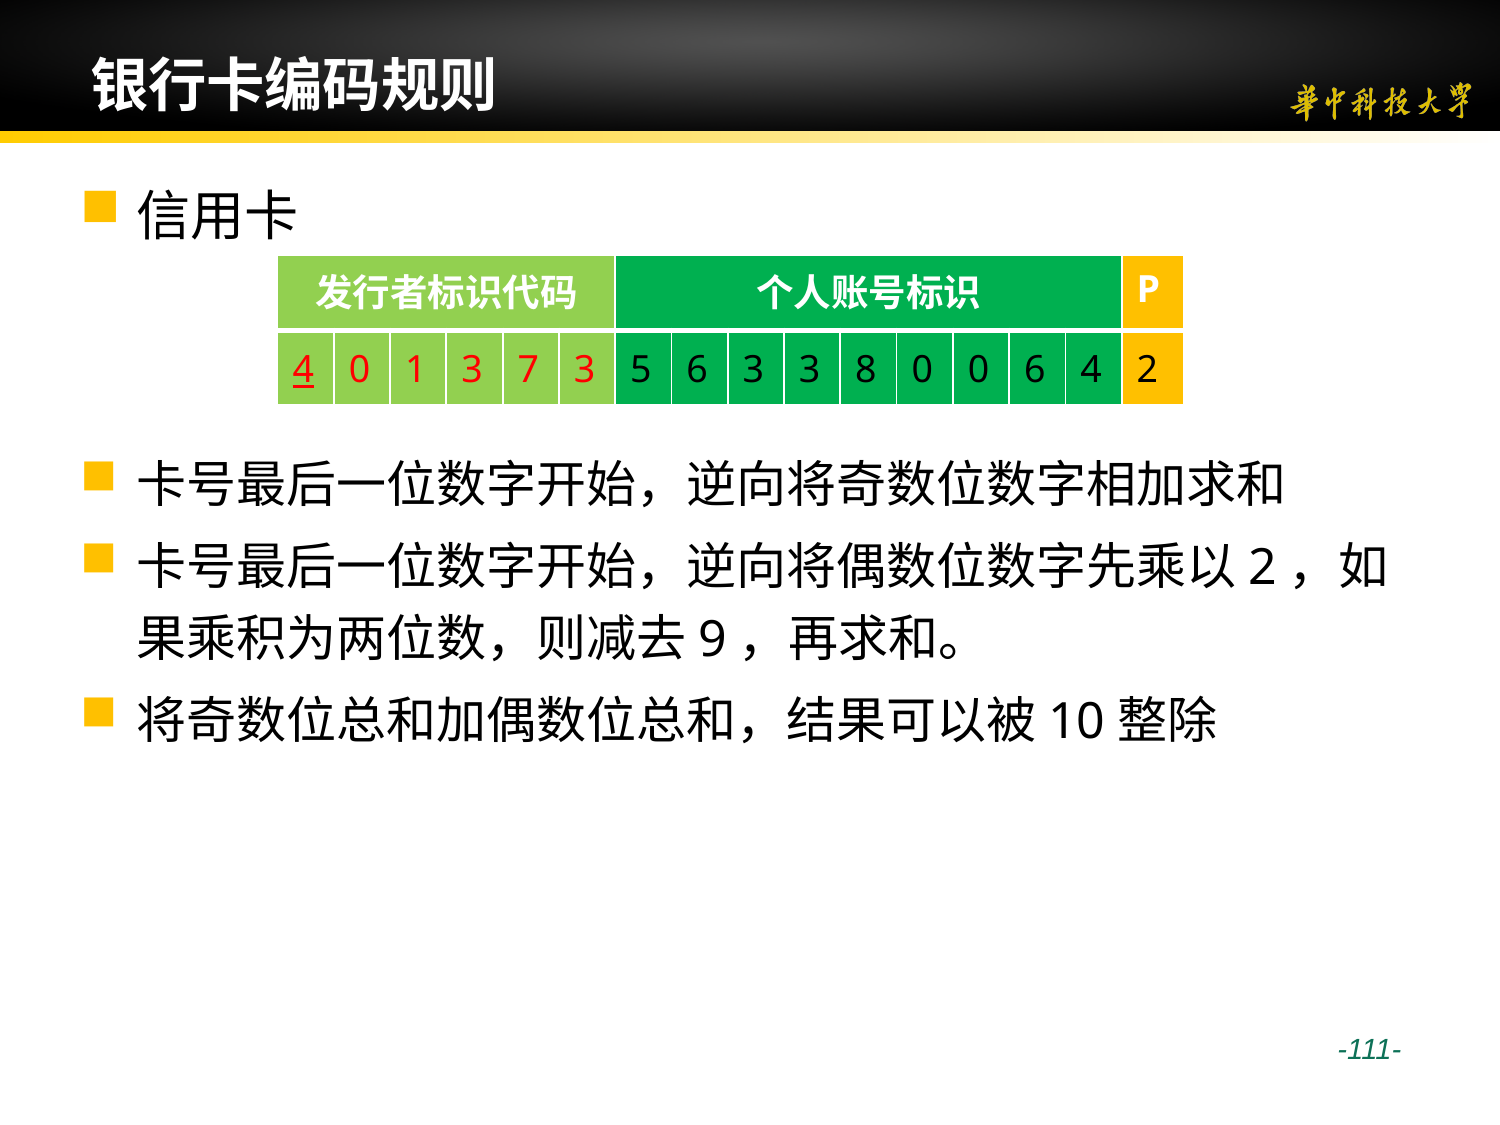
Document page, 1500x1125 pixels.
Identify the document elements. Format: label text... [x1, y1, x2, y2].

table_header 个人账号标识 [616, 256, 1121, 328]
table_cell 7 [504, 333, 558, 404]
table_cell 3 [785, 333, 839, 404]
table_cell 4 [278, 333, 333, 404]
list 信用卡 卡号最后一位数字开始，逆向将奇数位数字相加求和 卡号最后一位数字开始，逆向将偶数位数字先乘以2，如果乘积为两位数，则减去9，再求和。 将奇数位总和加偶数位总和，结果可以被10整除 [64, 160, 1414, 988]
table_cell 0 [335, 333, 389, 404]
table_cell 6 [1010, 333, 1065, 404]
table_cell 0 [897, 333, 952, 404]
table_cell 3 [560, 333, 614, 404]
table_cell 5 [616, 333, 671, 404]
table_cell 0 [954, 333, 1008, 404]
table_header P [1123, 256, 1183, 328]
table_cell 8 [841, 333, 896, 404]
table_cell 3 [447, 333, 502, 404]
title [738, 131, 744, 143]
picture [0, 0, 1500, 131]
slide_number -111- [1257, 1023, 1425, 1102]
table_cell 4 [1066, 333, 1121, 404]
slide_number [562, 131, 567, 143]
table_header 发行者标识代码 [278, 256, 614, 328]
table_cell 2 [1123, 333, 1183, 404]
table_cell 3 [729, 333, 783, 404]
table_cell 1 [391, 333, 445, 404]
title 银行卡编码规则 [74, 34, 1426, 131]
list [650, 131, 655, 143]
table_cell 6 [672, 333, 727, 404]
